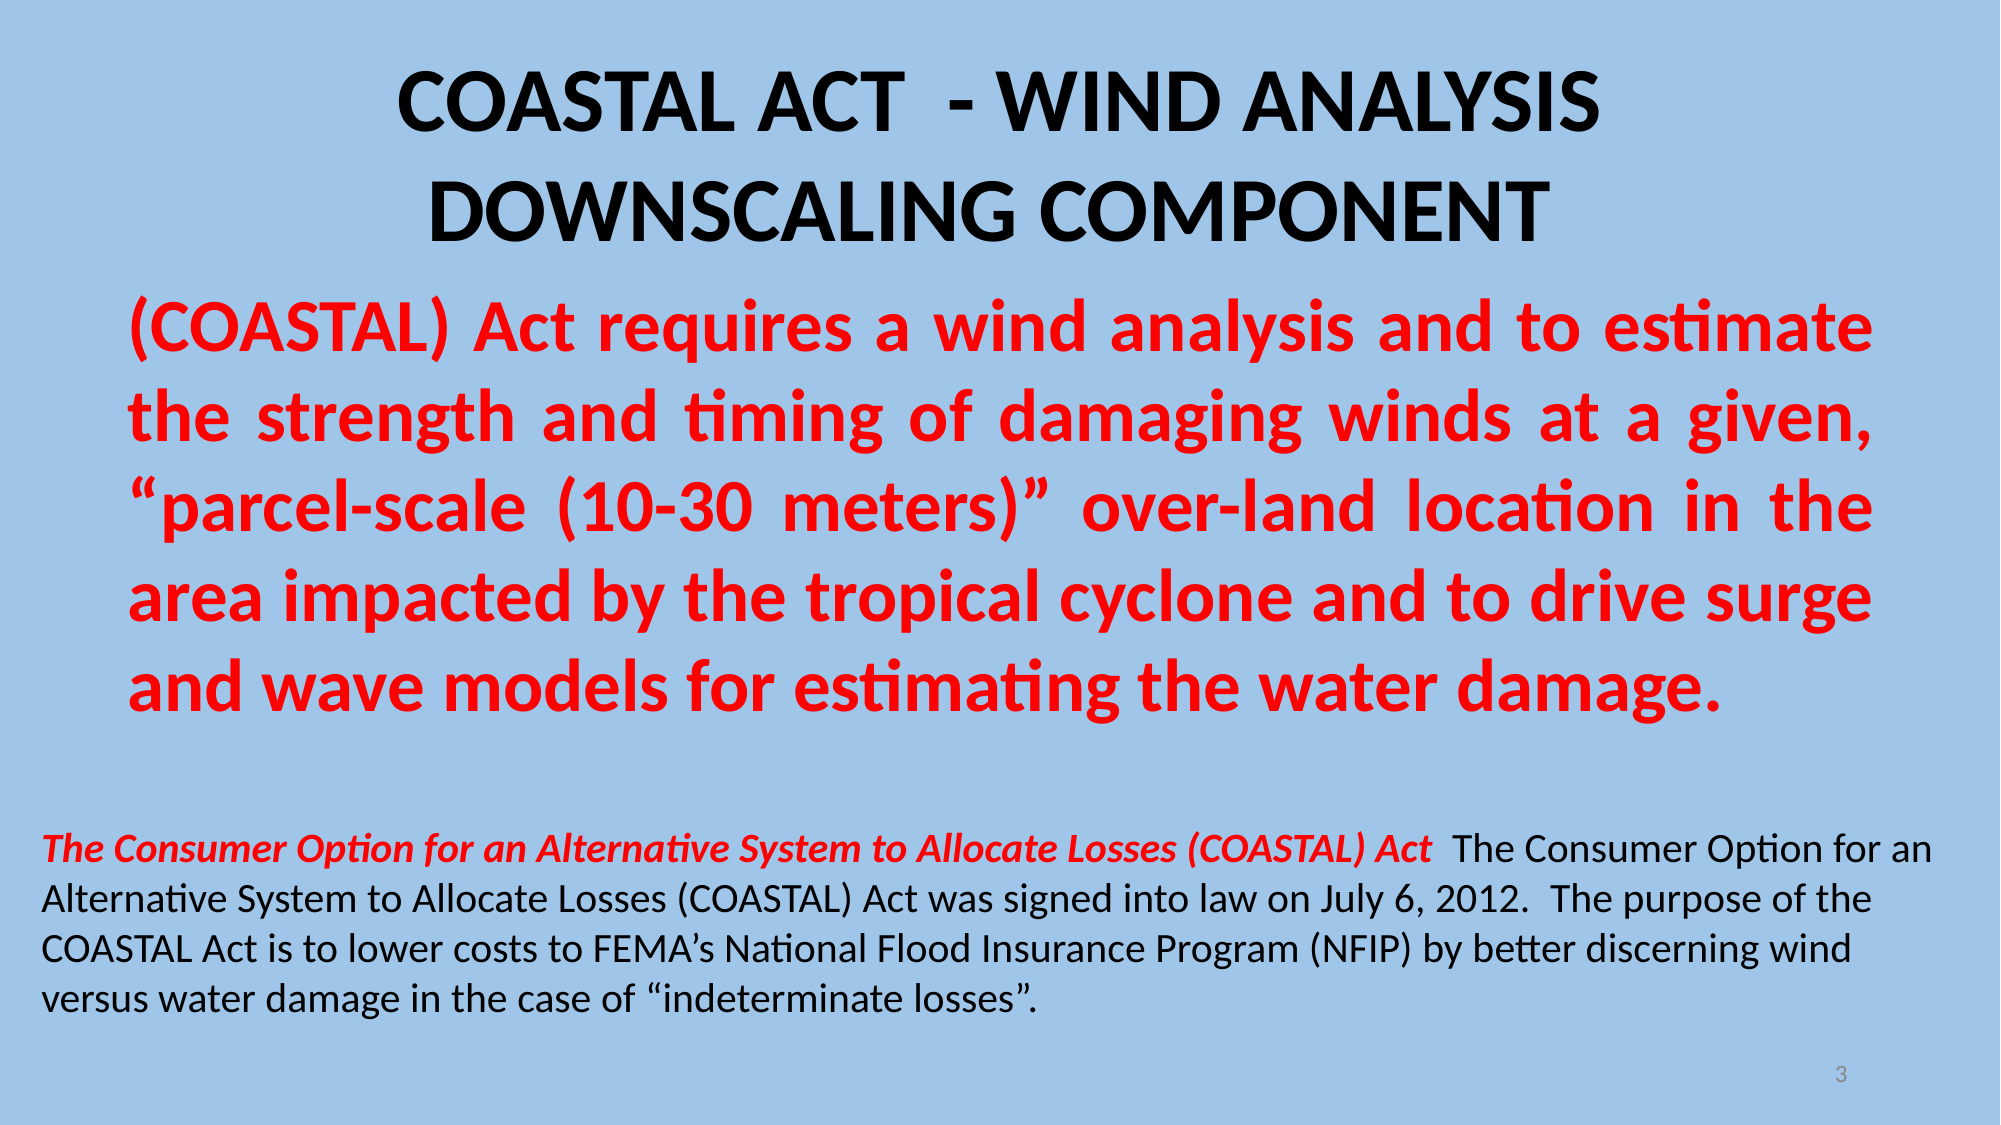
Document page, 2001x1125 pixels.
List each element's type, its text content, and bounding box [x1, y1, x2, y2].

slide_number ‹#› [1412, 1042, 1863, 1103]
text_box COASTAL ACT - WIND ANALYSIS DOWNSCALING COMPONENT [110, 31, 1890, 267]
text_box (COASTAL) Act requires a wind analysis and to estimate the strength and timing of damaging winds at a given, “parcel-scale (10-30 meters)” over-land location in the area impacted by the tropical cyclone and to drive surge and wave models for estimating the water damage. [112, 269, 1891, 735]
text_box The Consumer Option for an Alternative System to Allocate Losses (COASTAL) Act The Consumer Option for an Alternative System to Allocate Losses (COASTAL) Act was signed into law on July 6, 2012. The purpose of the COASTAL Act is to lower costs to FEMA’s National Flood Insurance Program (NFIP) by better discerning wind versus water damage in the case of “indeterminate losses”. [26, 812, 1977, 1028]
